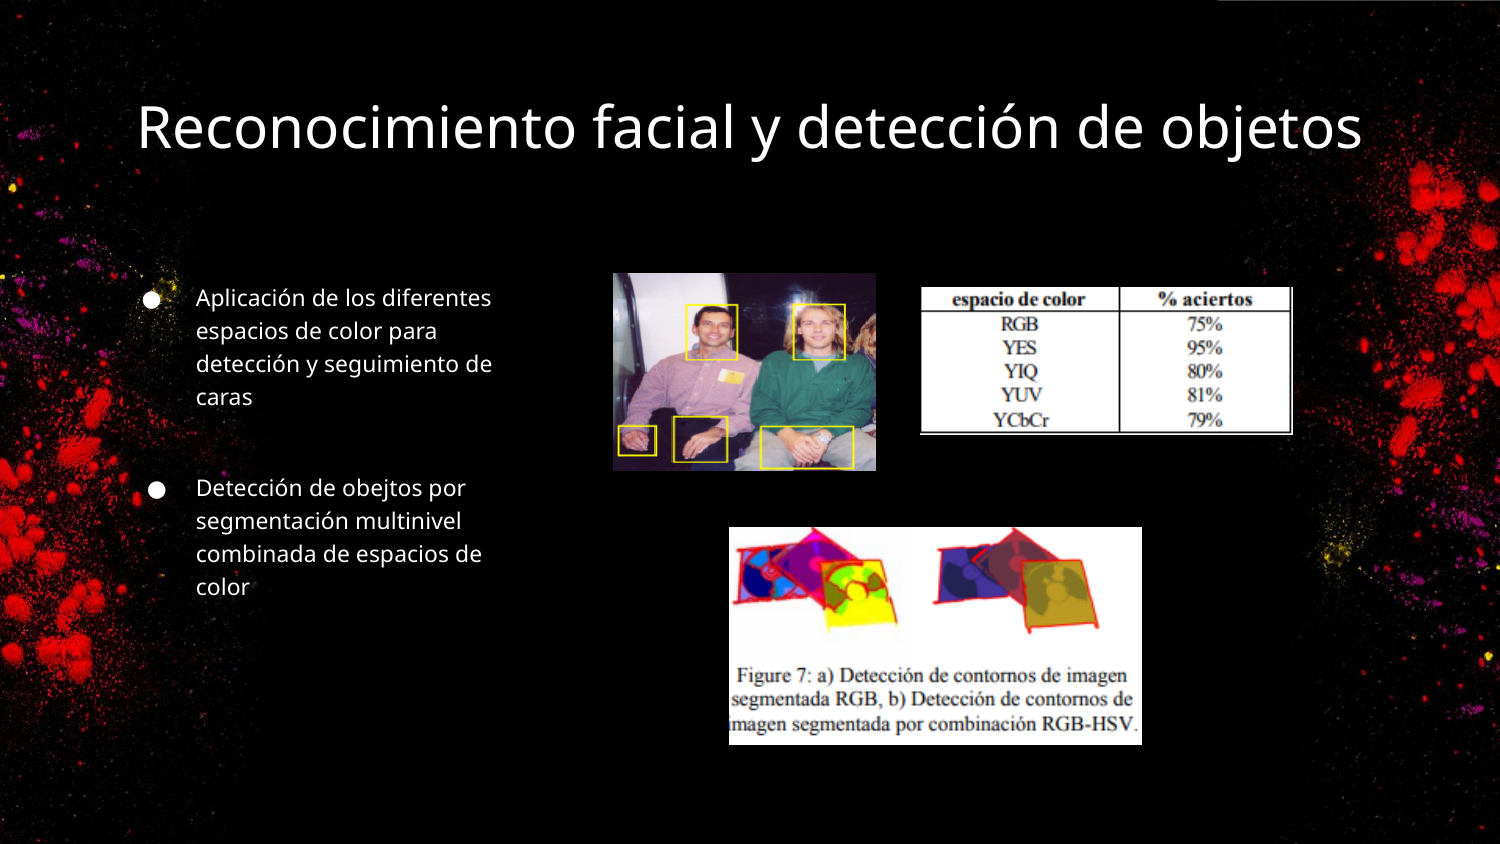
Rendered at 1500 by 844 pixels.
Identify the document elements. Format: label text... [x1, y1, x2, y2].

picture [0, 0, 283, 844]
title Reconocimiento facial y detección de objetos [119, 89, 1381, 164]
picture [728, 527, 1142, 745]
subtitle Aplicación de los diferentes espacios de color para detección y seguimiento de caras Detección de obejtos por segmentación multinivel combinada de espacios de color [105, 263, 555, 761]
picture [613, 272, 876, 472]
picture [920, 1, 1500, 843]
